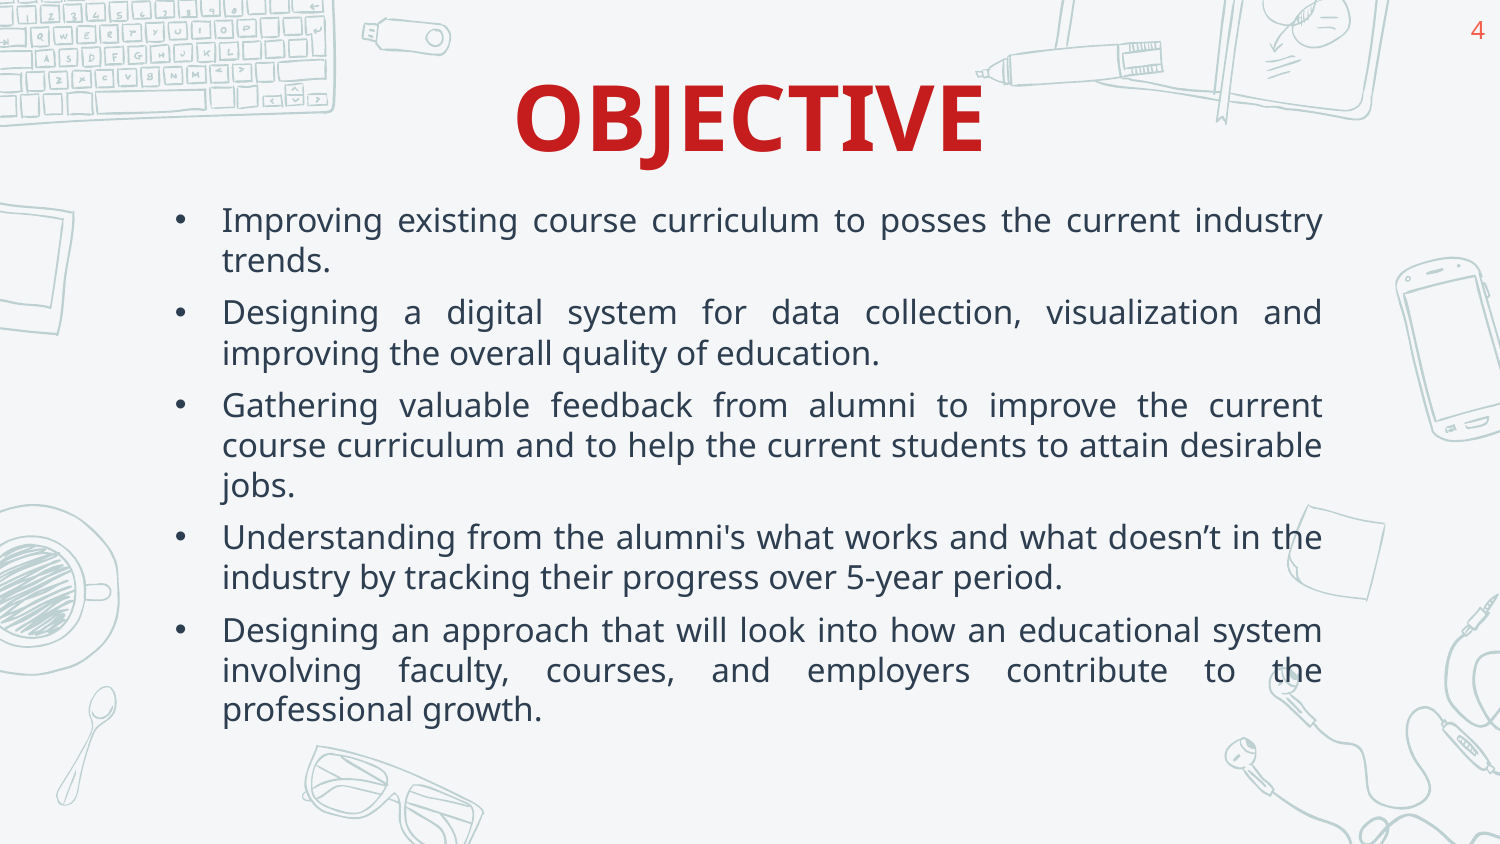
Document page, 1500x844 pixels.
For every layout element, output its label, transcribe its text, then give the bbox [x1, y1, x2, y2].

text_box Improving existing course curriculum to posses the current industry trends. Designing a digital system for data collection, visualization and improving the overall quality of education. Gathering valuable feedback from alumni to improve the current course curriculum and to help the current students to attain desirable jobs. Understanding from the alumni's what works and what doesn’t in the industry by tracking their progress over 5-year period. Designing an approach that will look into how an educational system involving faculty, courses, and employers contribute to the professional growth. [159, 184, 1340, 750]
slide_number 4 [1435, 0, 1500, 53]
title OBJECTIVE [185, 52, 1315, 184]
